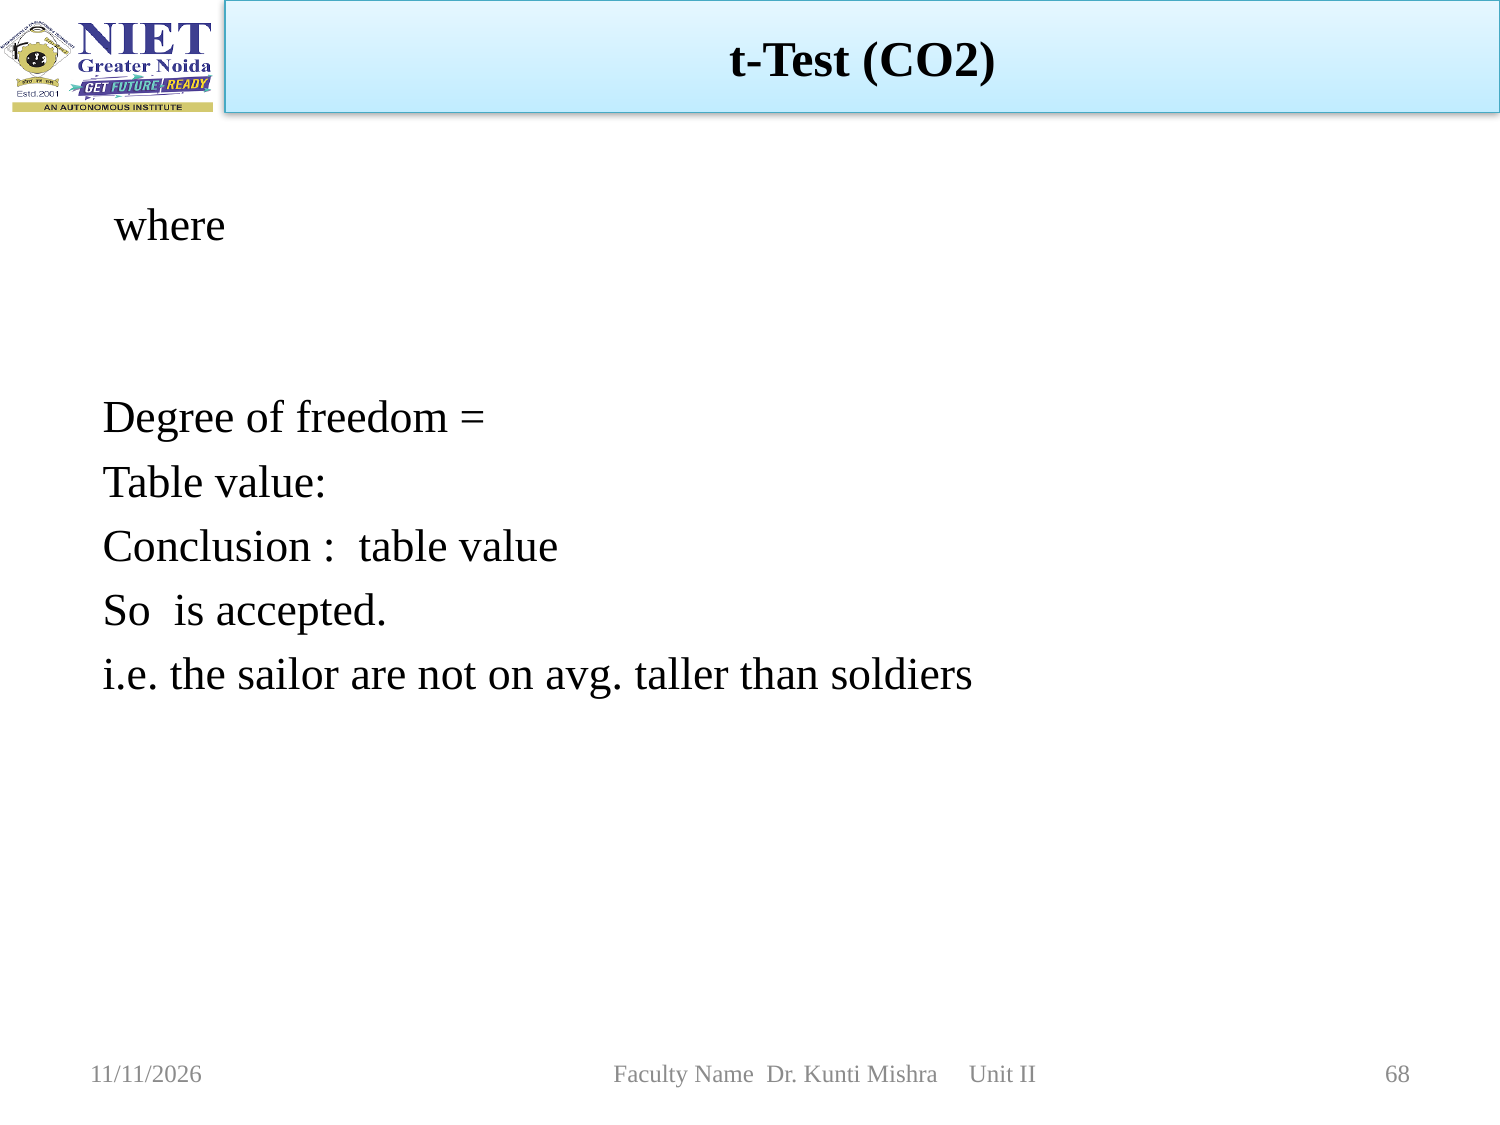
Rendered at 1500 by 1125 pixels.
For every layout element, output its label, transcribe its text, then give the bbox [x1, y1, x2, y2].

picture [0, 21, 213, 112]
text_box t-Test (CO2) [224, 0, 1500, 113]
footer Faculty Name Dr. Kunti Mishra Unit II [412, 1042, 1074, 1103]
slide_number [75, 1042, 412, 1103]
slide_number 68 [1074, 1042, 1425, 1103]
